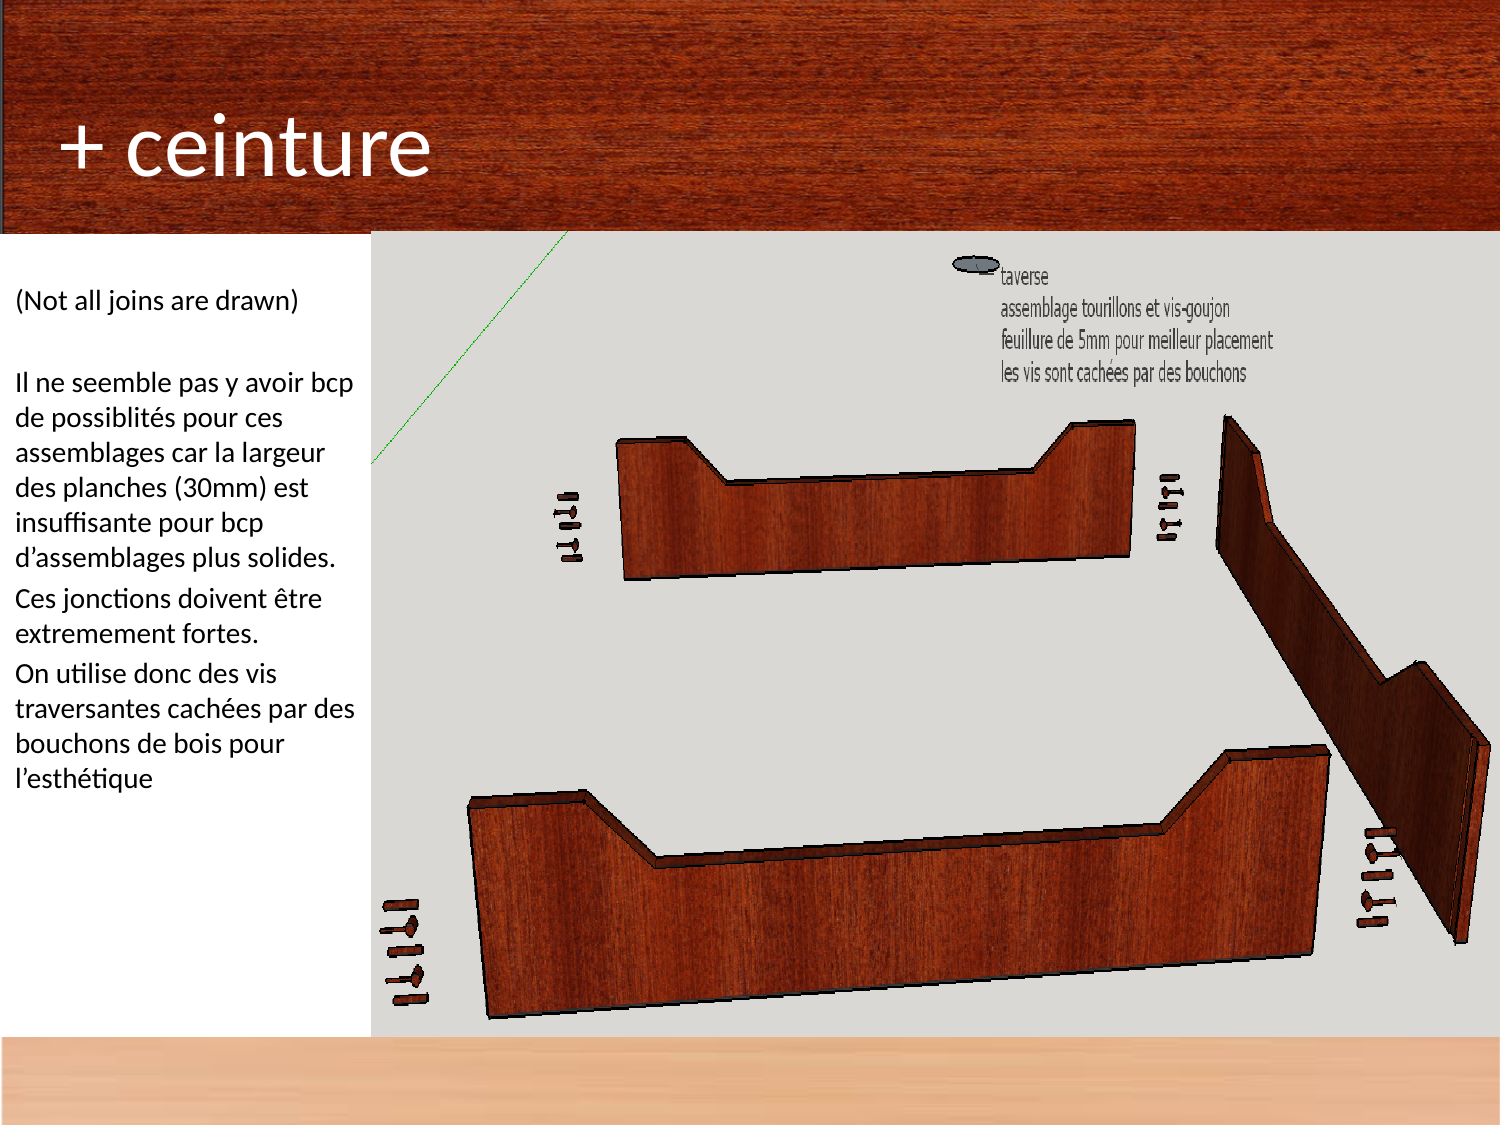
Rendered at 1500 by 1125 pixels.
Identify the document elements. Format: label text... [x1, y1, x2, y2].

list (Not all joins are drawn) Il ne seemble pas y avoir bcp de possiblités pour ces assemblages car la largeur des planches (30mm) est insuffisante pour bcp d’assemblages plus solides. Ces jonctions doivent être extremement fortes. On utilise donc des vis traversantes cachées par des bouchons de bois pour l’esthétique [0, 236, 366, 1003]
title + ceinture [0, 44, 494, 236]
picture [0, 0, 1500, 1125]
